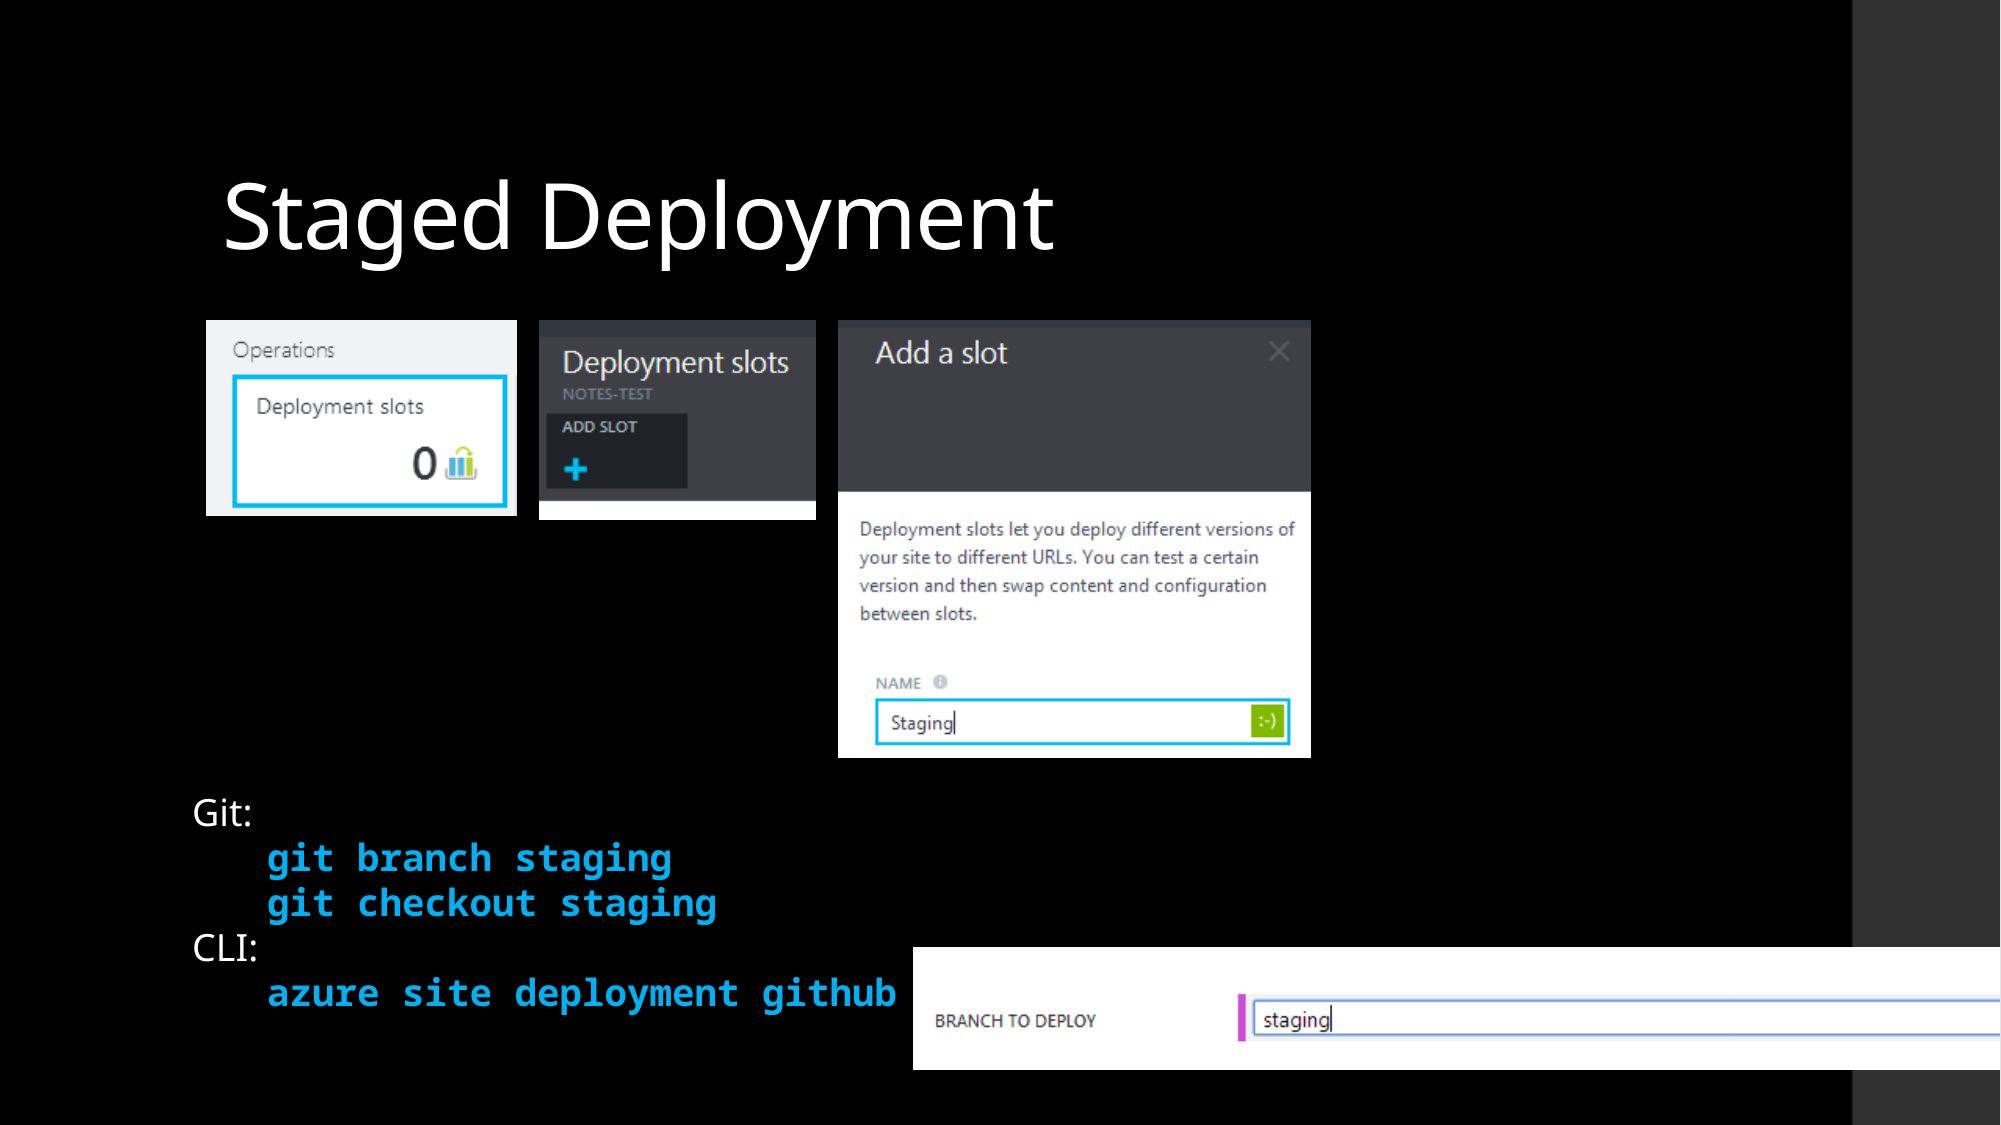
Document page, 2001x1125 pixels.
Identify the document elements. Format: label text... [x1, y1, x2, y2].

picture [538, 319, 816, 521]
text_box Git: git branch staging git checkout staging CLI: azure site deployment github [177, 781, 1178, 1067]
picture [837, 319, 1311, 758]
title Staged Deployment [206, 60, 1797, 278]
picture [913, 947, 2000, 1070]
picture [206, 319, 517, 516]
